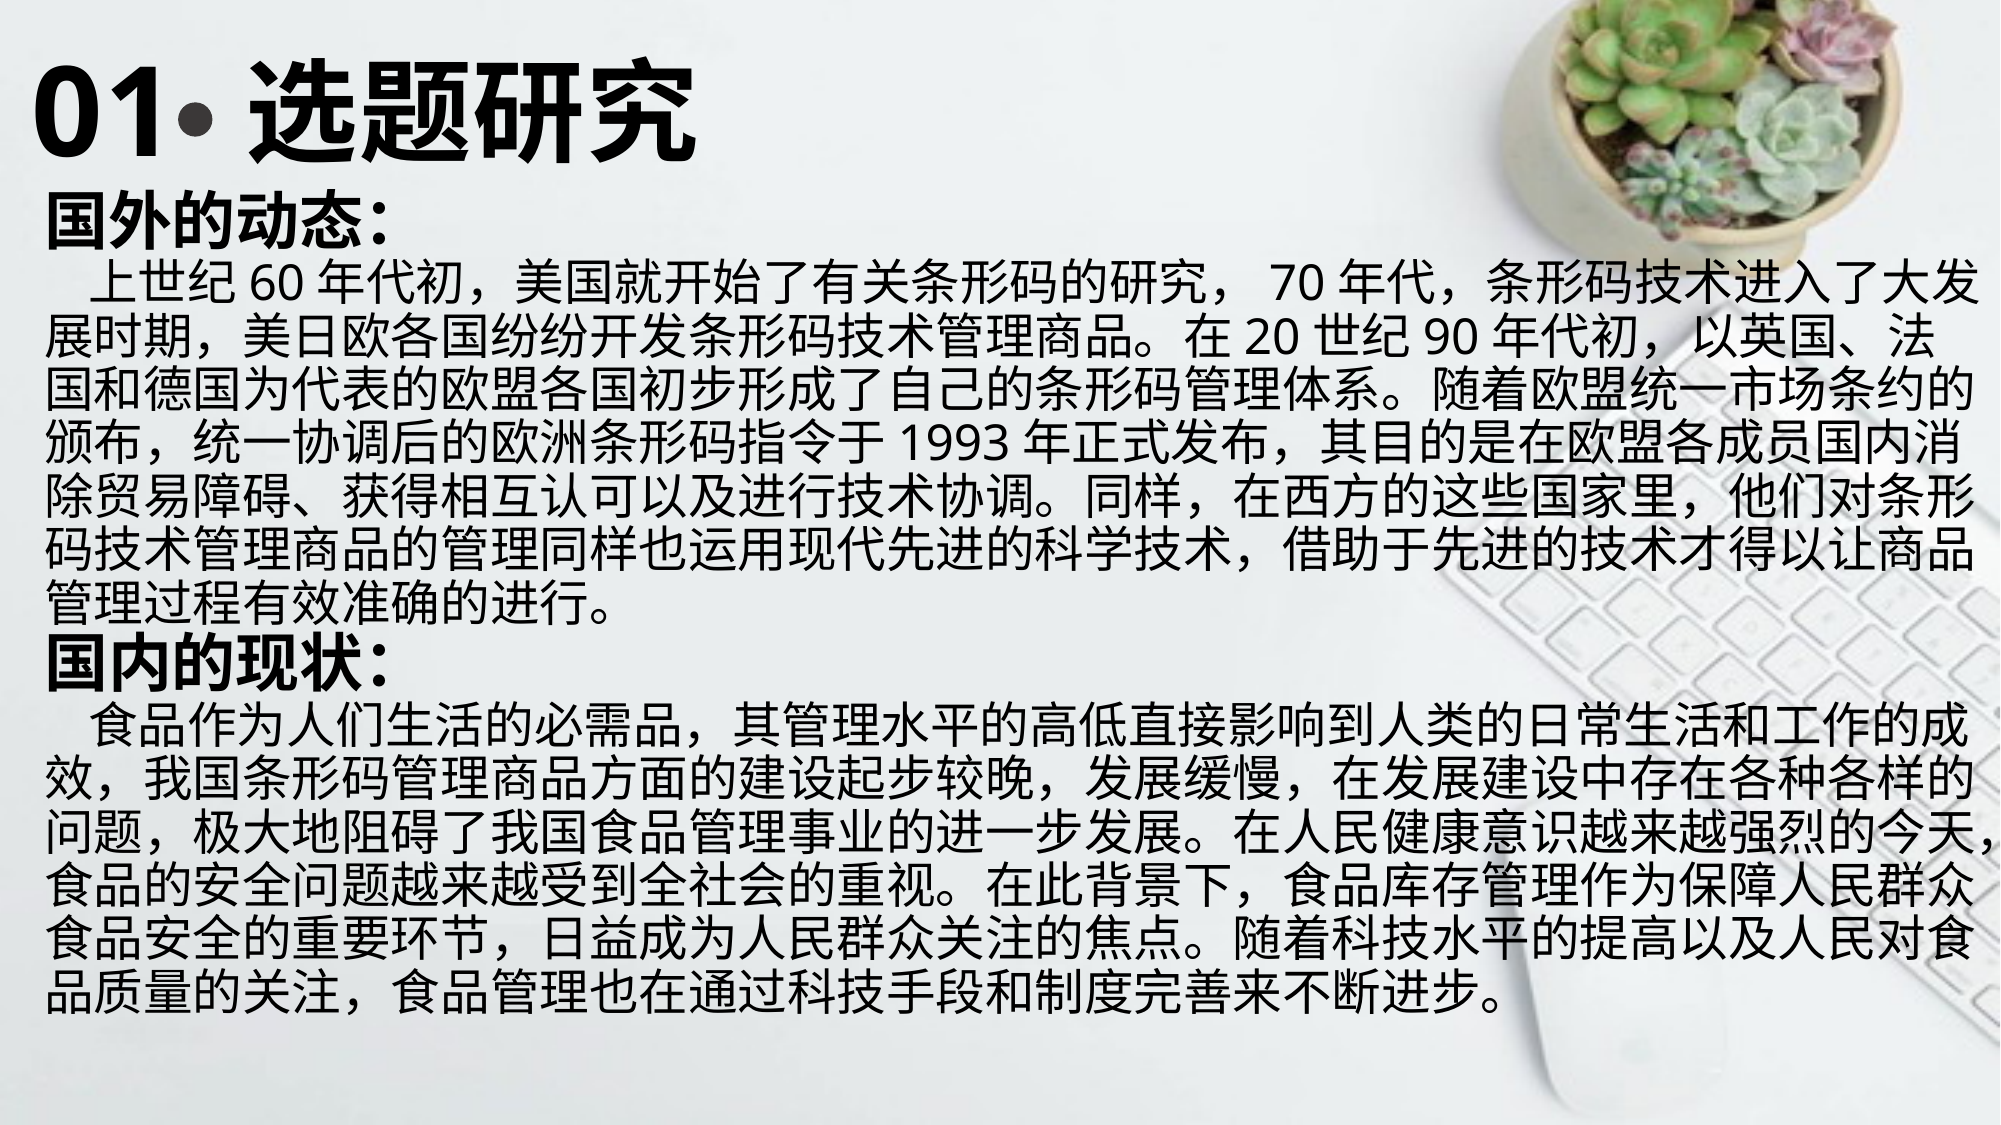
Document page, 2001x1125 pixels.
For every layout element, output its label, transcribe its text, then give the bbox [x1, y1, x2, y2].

text_box [177, 101, 214, 138]
title 国外的动态： 上世纪60年代初，美国就开始了有关条形码的研究，70年代，条形码技术进入了大发展时期，美日欧各国纷纷开发条形码技术管理商品。在20世纪90年代初，以英国、法国和德国为代表的欧盟各国初步形成了自己的条形码管理体系。随着欧盟统一市场条约的颁布，统一协调后的欧洲条形码指令于1993年正式发布，其目的是在欧盟各成员国内消除贸易障碍、获得相互认可以及进行技术协调。同样，在西方的这些国家里，他们对条形码技术管理商品的管理同样也运用现代先进的科学技术，借助于先进的技术才得以让商品管理过程有效准确的进行。 国内的现状： 食品作为人们生活的必需品，其管理水平的高低直接影响到人类的日常生活和工作的成效，我国条形码管理商品方面的建设起步较晚，发展缓慢，在发展建设中存在各种各样的问题，极大地阻碍了我国食品管理事业的进一步发展。在人民健康意识越来越强烈的今天，食品的安全问题越来越受到全社会的重视。在此背景下，食品库存管理作为保障人民群众食品安全的重要环节，日益成为人民群众关注的焦点。随着科技水平的提高以及人民对食品质量的关注，食品管理也在通过科技手段和制度完善来不断进步。 [29, 179, 2000, 1091]
picture [0, 0, 2001, 1125]
text_box 选题研究 [230, 33, 715, 184]
text_box 01 [16, 23, 191, 189]
